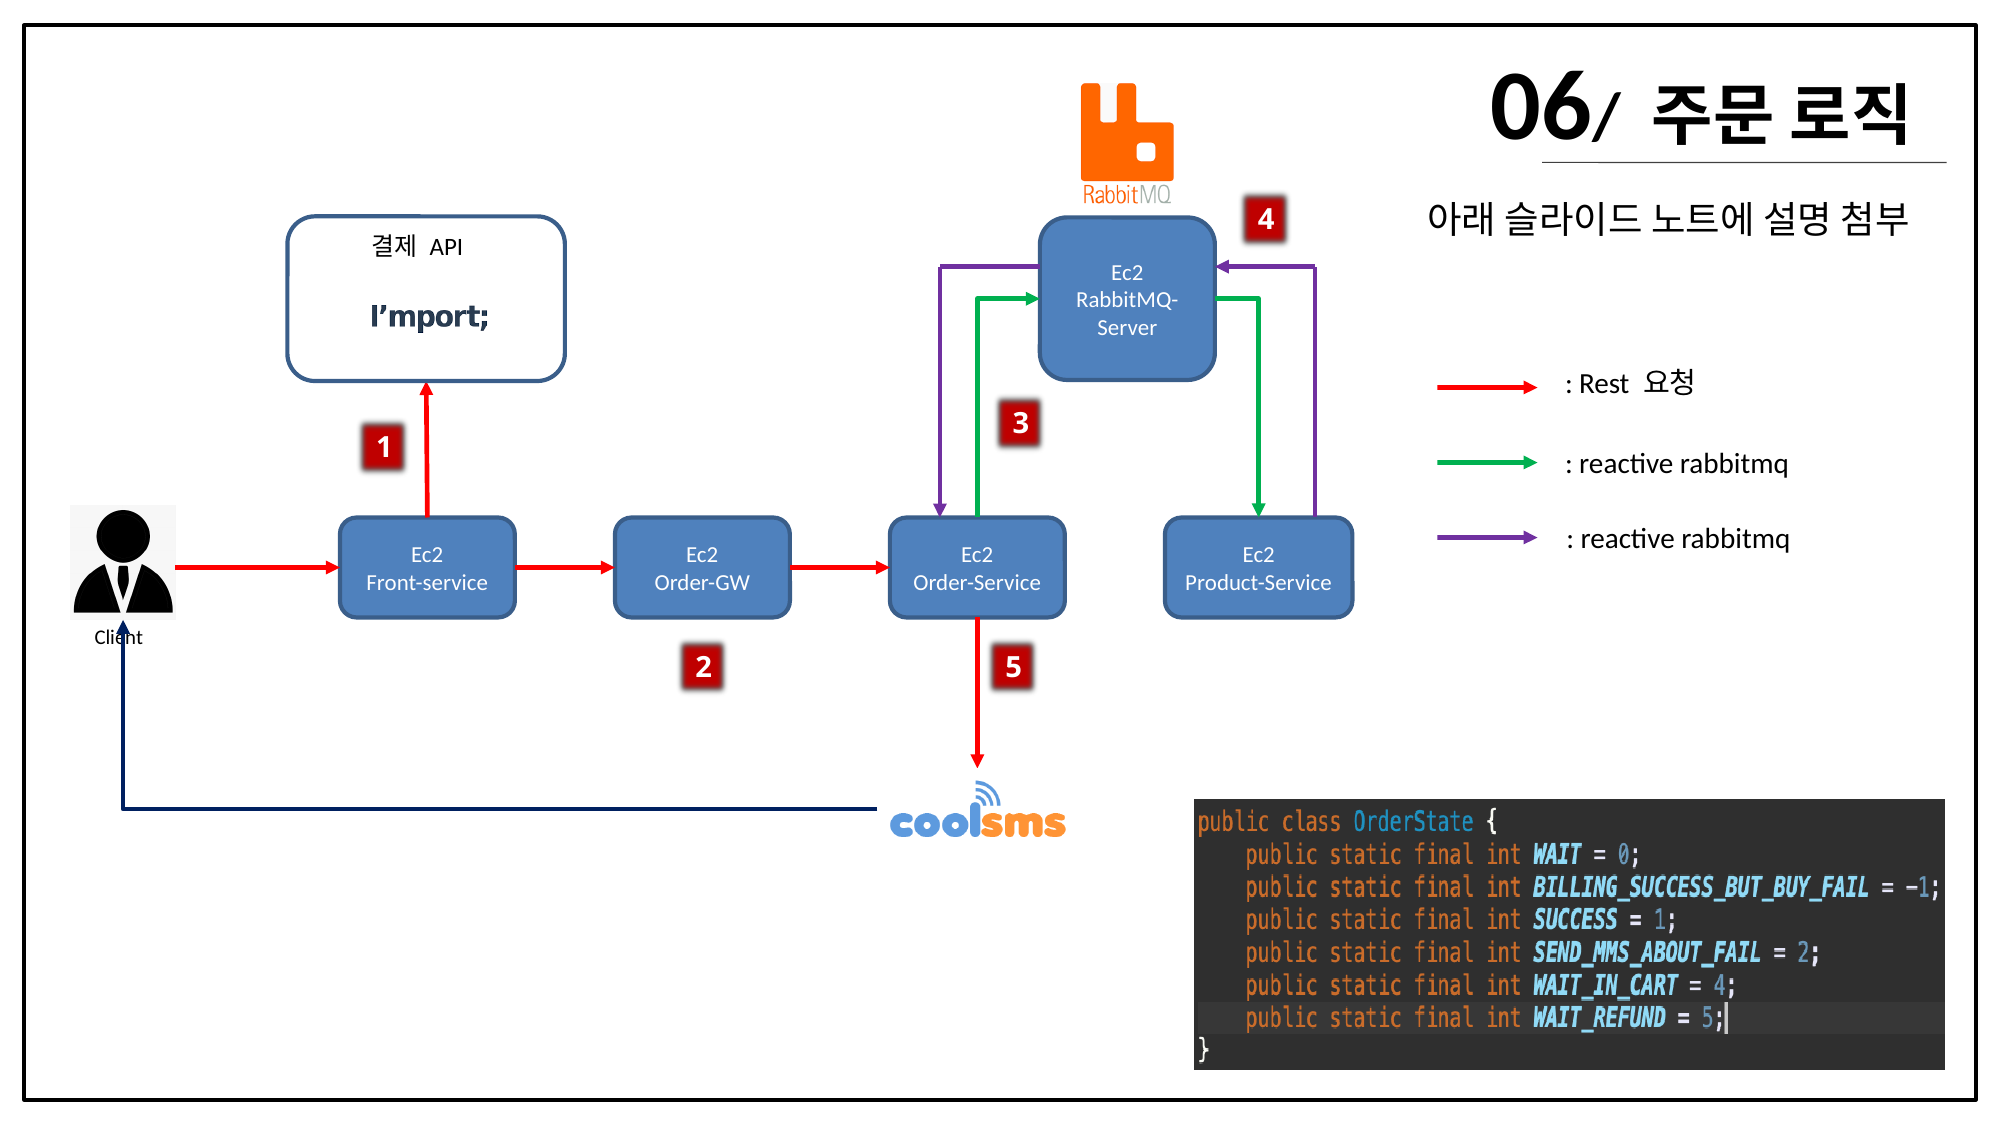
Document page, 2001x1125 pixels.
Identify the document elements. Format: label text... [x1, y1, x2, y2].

text_box : reactive rabbitmq [1559, 511, 1930, 562]
text_box [1437, 381, 1538, 394]
text_box 06/ 주문 로직 [1483, 32, 1931, 167]
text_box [70, 188, 1353, 850]
picture [1064, 80, 1191, 207]
text_box [1437, 456, 1538, 469]
text_box : reactive rabbitmq [1557, 437, 1940, 487]
picture [1193, 799, 1945, 1071]
text_box [1437, 531, 1538, 544]
text_box 아래 슬라이드 노트에 설명 첨부 [1419, 188, 1961, 249]
text_box : Rest 요청 [1557, 356, 1843, 407]
